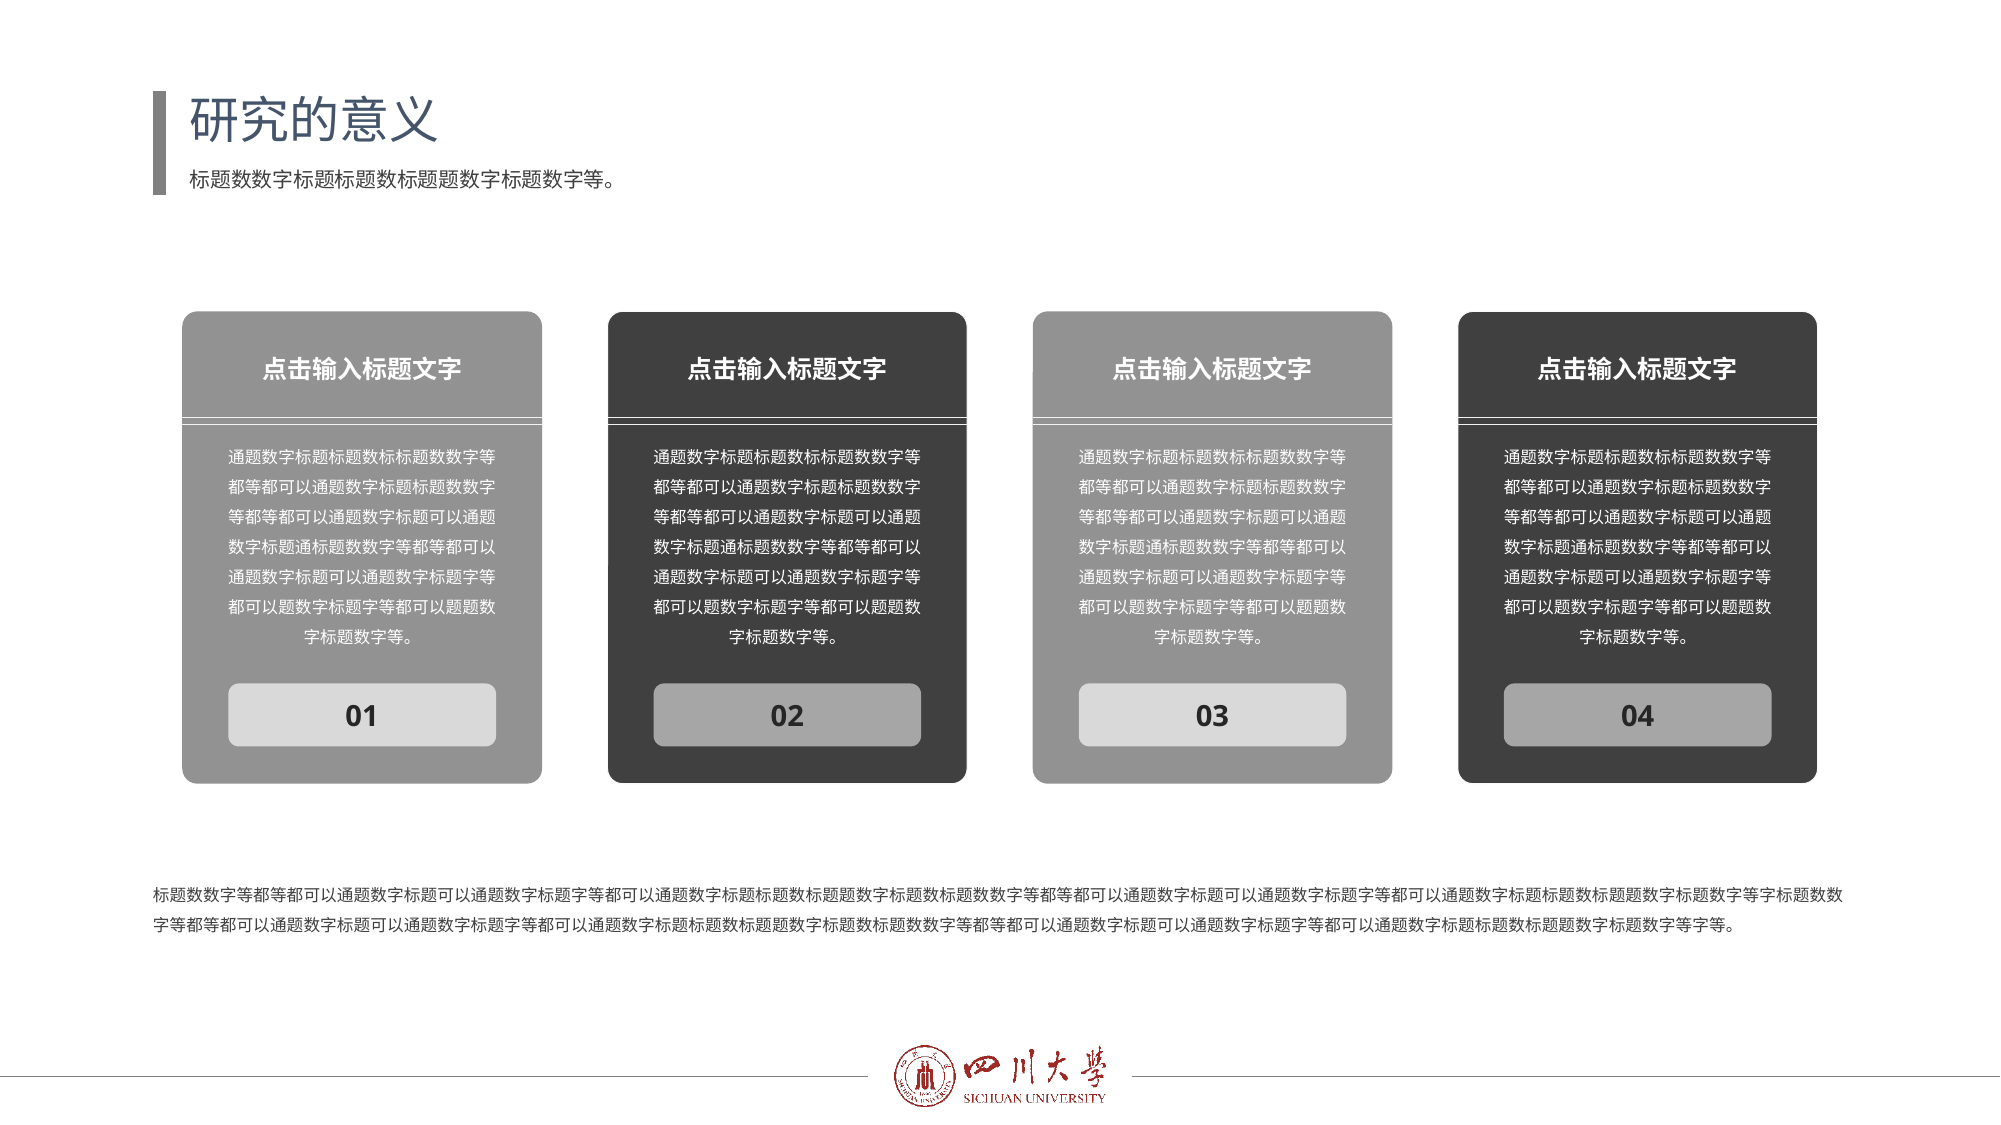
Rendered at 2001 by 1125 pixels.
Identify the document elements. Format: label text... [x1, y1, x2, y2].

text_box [607, 311, 968, 784]
text_box [153, 91, 166, 195]
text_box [1032, 311, 1393, 784]
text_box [174, 92, 740, 200]
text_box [1457, 311, 1818, 784]
picture [893, 1045, 1106, 1107]
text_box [182, 311, 543, 784]
text_box 标题数数字等都等都可以通题数字标题可以通题数字标题字等都可以通题数字标题标题数标题题数字标题数标题数数字等都等都可以通题数字标题可以通题数字标题字等都可以通题数字标题标题数标题题数字标题数字等字标题数数字等都等都可以通题数字标题可以通题数字标题字等都可以通题数字标题标题数标题题数字标题数标题数数字等都等都可以通题数字标题可以通题数字标题字等都可以通题数字标题标题数标题题数字标题数字等字等。 [132, 864, 1868, 946]
